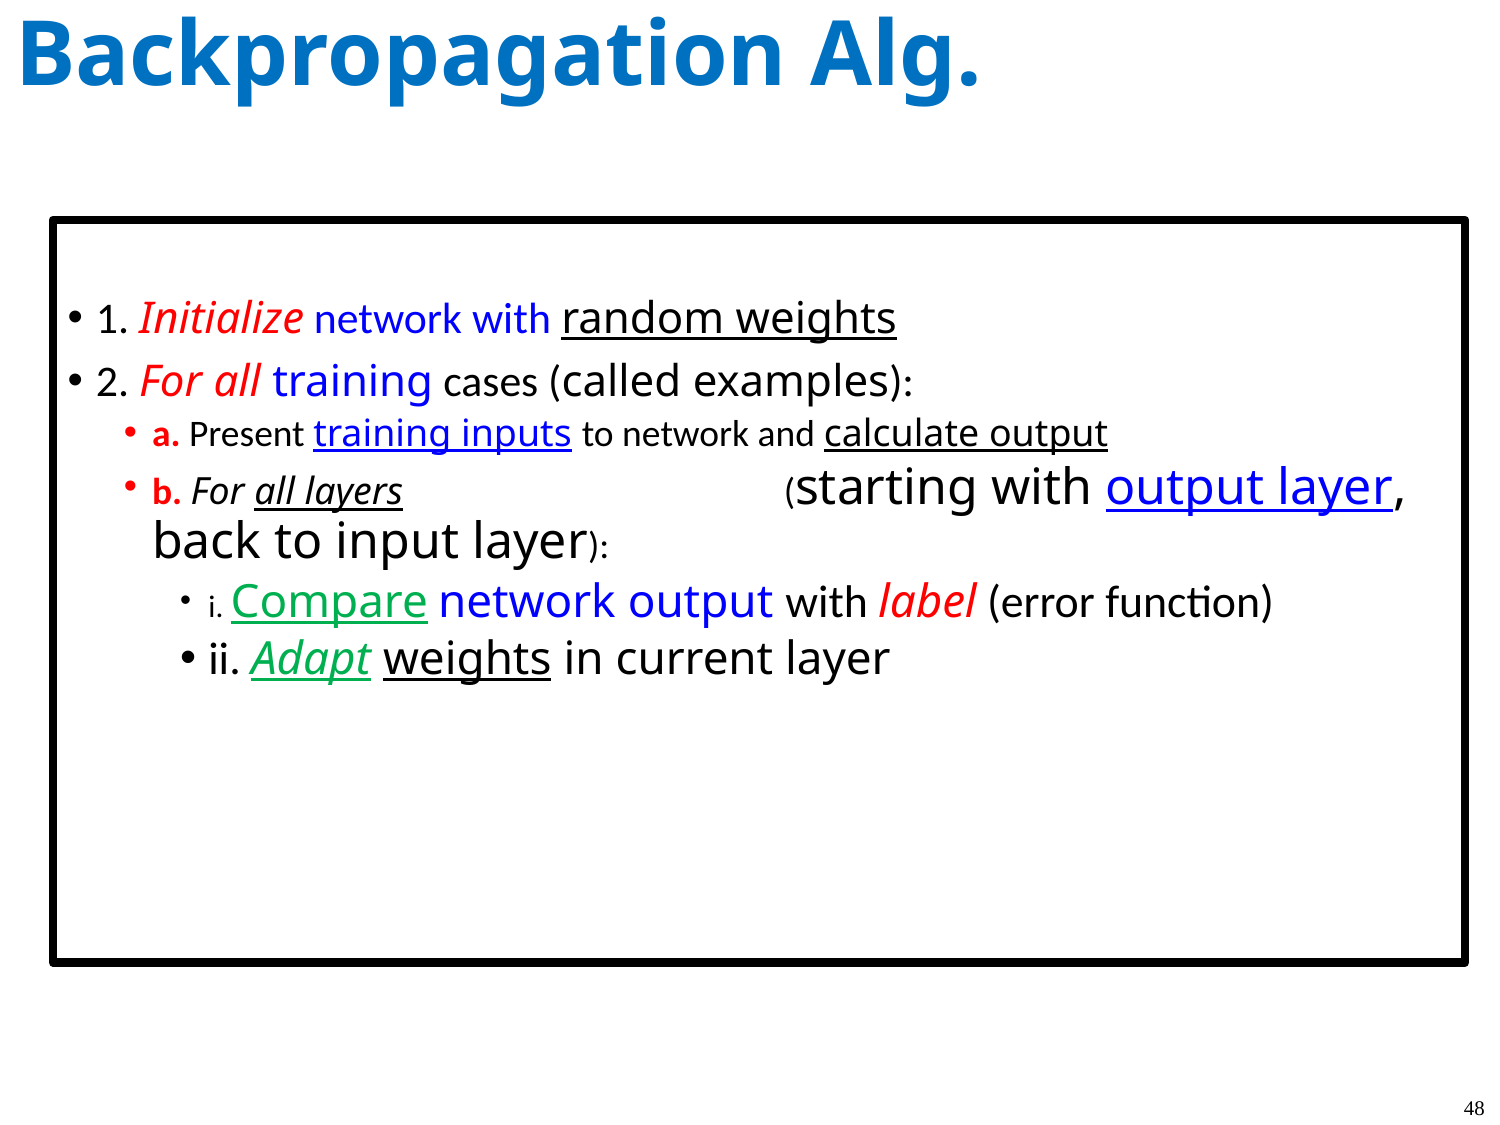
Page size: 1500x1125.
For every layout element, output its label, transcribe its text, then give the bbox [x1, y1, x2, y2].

text_box 48 [1424, 1087, 1500, 1125]
title Backpropagation Alg. [0, 0, 1500, 113]
list 1. Initialize network with random weights 2. For all training cases (called examples): a. Present training inputs to network and calculate output b. For all layers (starting with output layer, back to input layer): i. Compare network output with label (error function) ii. Adapt weights in current layer [52, 220, 1466, 963]
